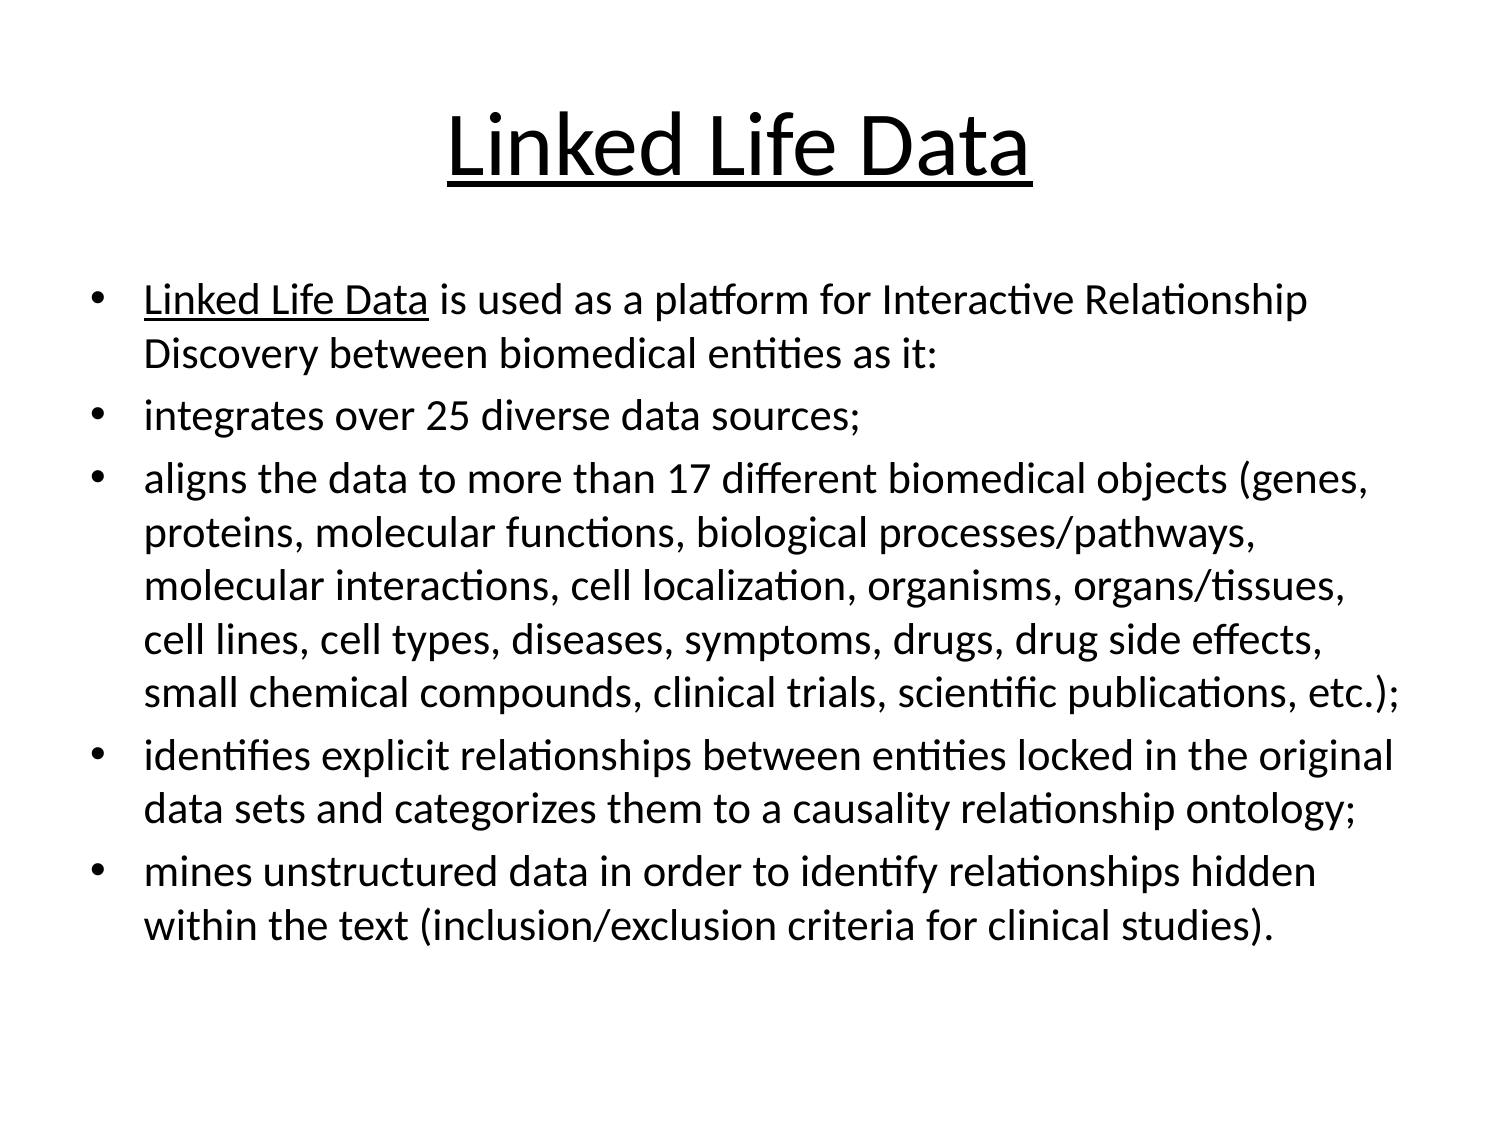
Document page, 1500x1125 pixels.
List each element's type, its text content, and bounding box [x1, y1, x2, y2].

list Linked Life Data is used as a platform for Interactive Relationship Discovery between biomedical entities as it: integrates over 25 diverse data sources; aligns the data to more than 17 different biomedical objects (genes, proteins, molecular functions, biological processes/pathways, molecular interactions, cell localization, organisms, organs/tissues, cell lines, cell types, diseases, symptoms, drugs, drug side effects, small chemical compounds, clinical trials, scientific publications, etc.); identifies explicit relationships between entities locked in the original data sets and categorizes them to a causality relationship ontology; mines unstructured data in order to identify relationships hidden within the text (inclusion/exclusion criteria for clinical studies). [75, 262, 1425, 1005]
title Linked Life Data [75, 45, 1425, 233]
